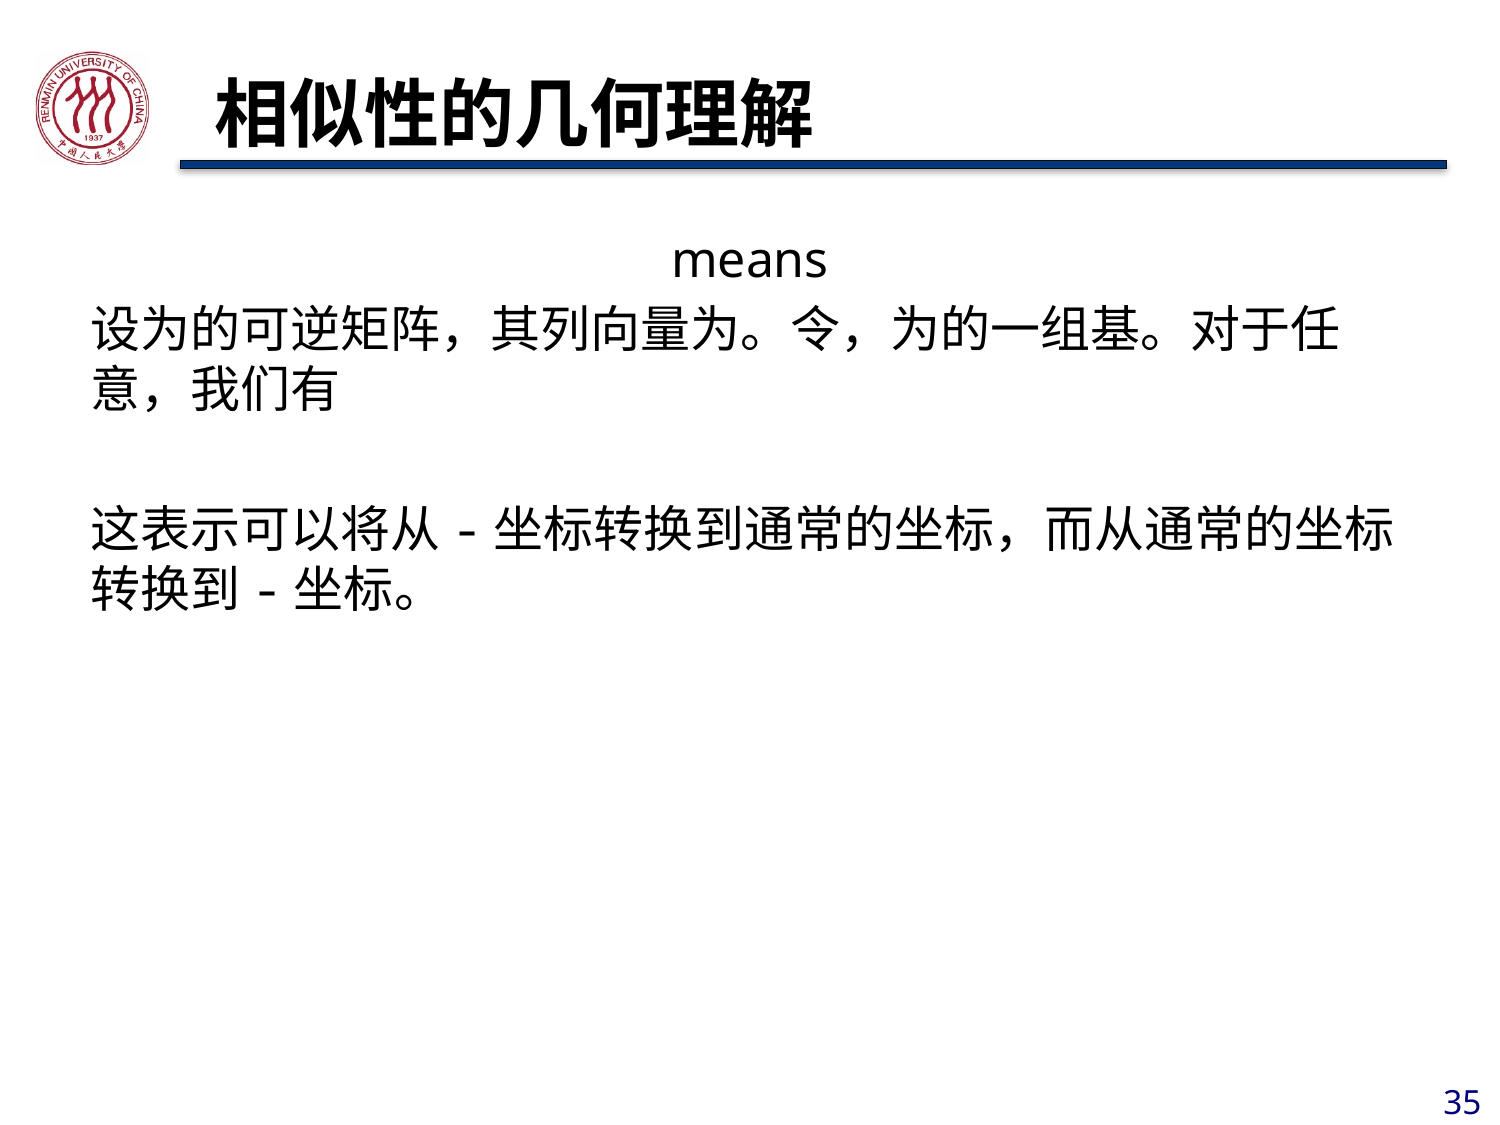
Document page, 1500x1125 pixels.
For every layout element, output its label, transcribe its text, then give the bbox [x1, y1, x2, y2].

picture [35, 51, 149, 165]
title 相似性的几何理解 [198, 18, 1407, 205]
